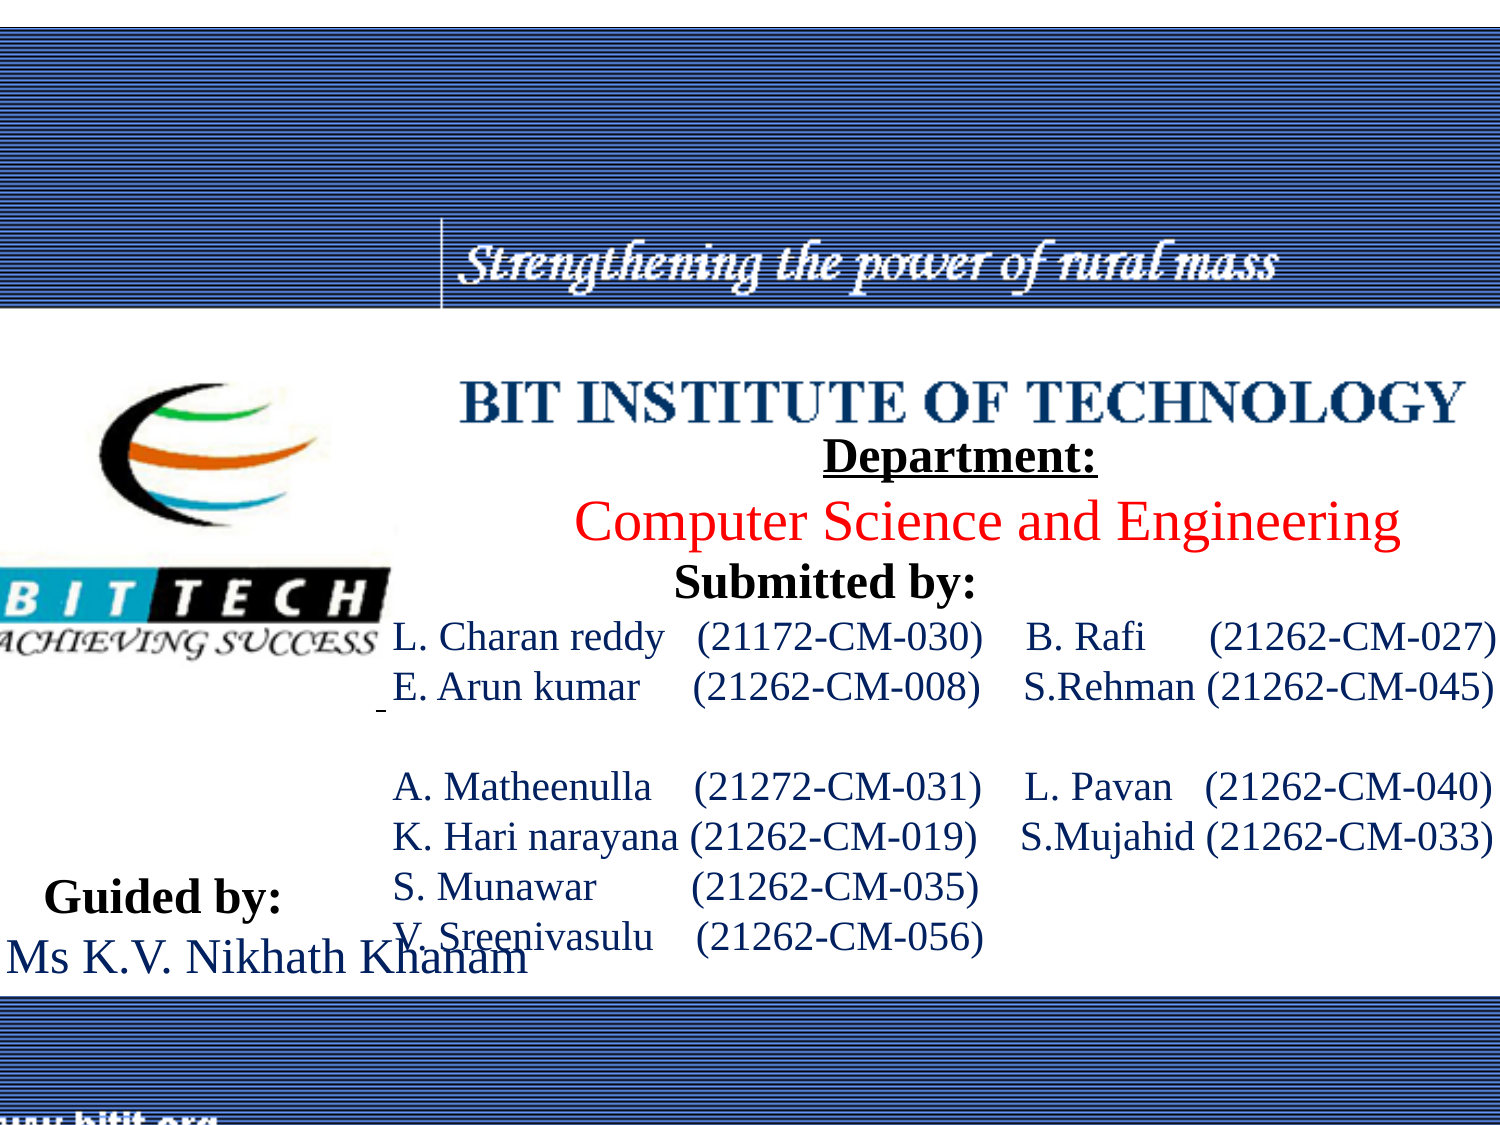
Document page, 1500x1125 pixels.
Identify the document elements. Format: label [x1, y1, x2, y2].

text_box [0, 28, 1500, 1125]
